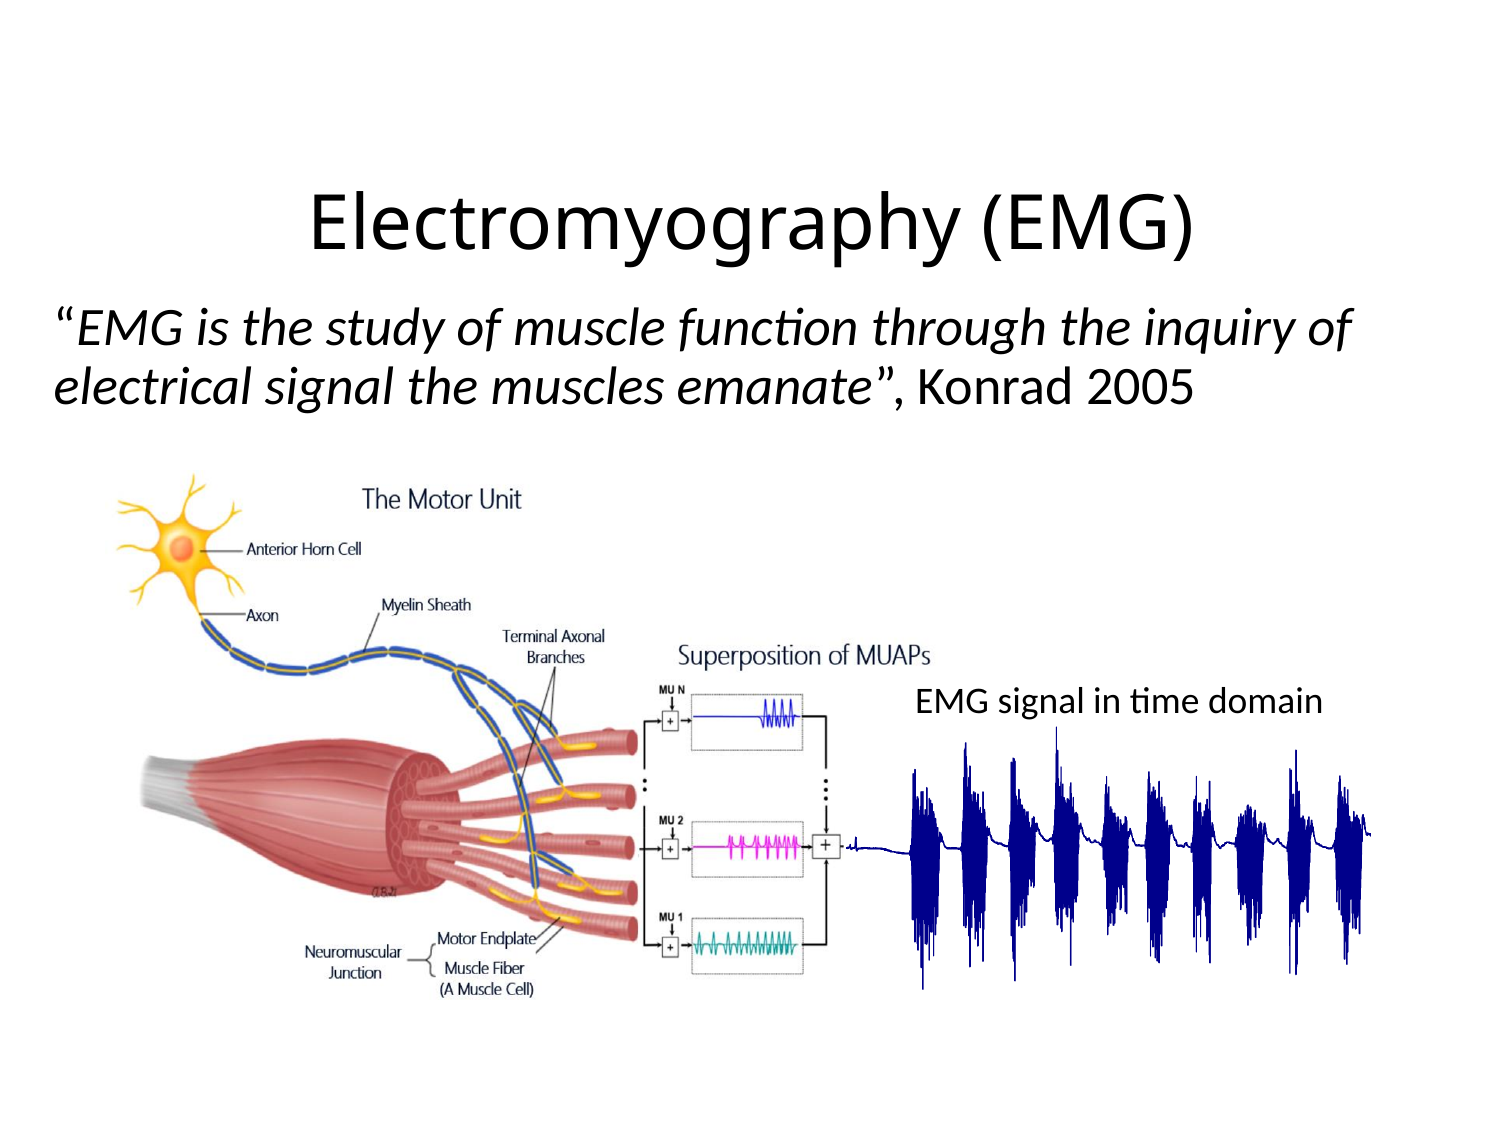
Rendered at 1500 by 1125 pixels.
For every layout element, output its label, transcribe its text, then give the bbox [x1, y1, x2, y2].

picture [105, 470, 1500, 1000]
title Electromyography (EMG) [252, 124, 1251, 274]
subtitle “EMG is the study of muscle function through the inquiry of electrical signal the muscles emanate”, Konrad 2005 [38, 291, 1454, 564]
